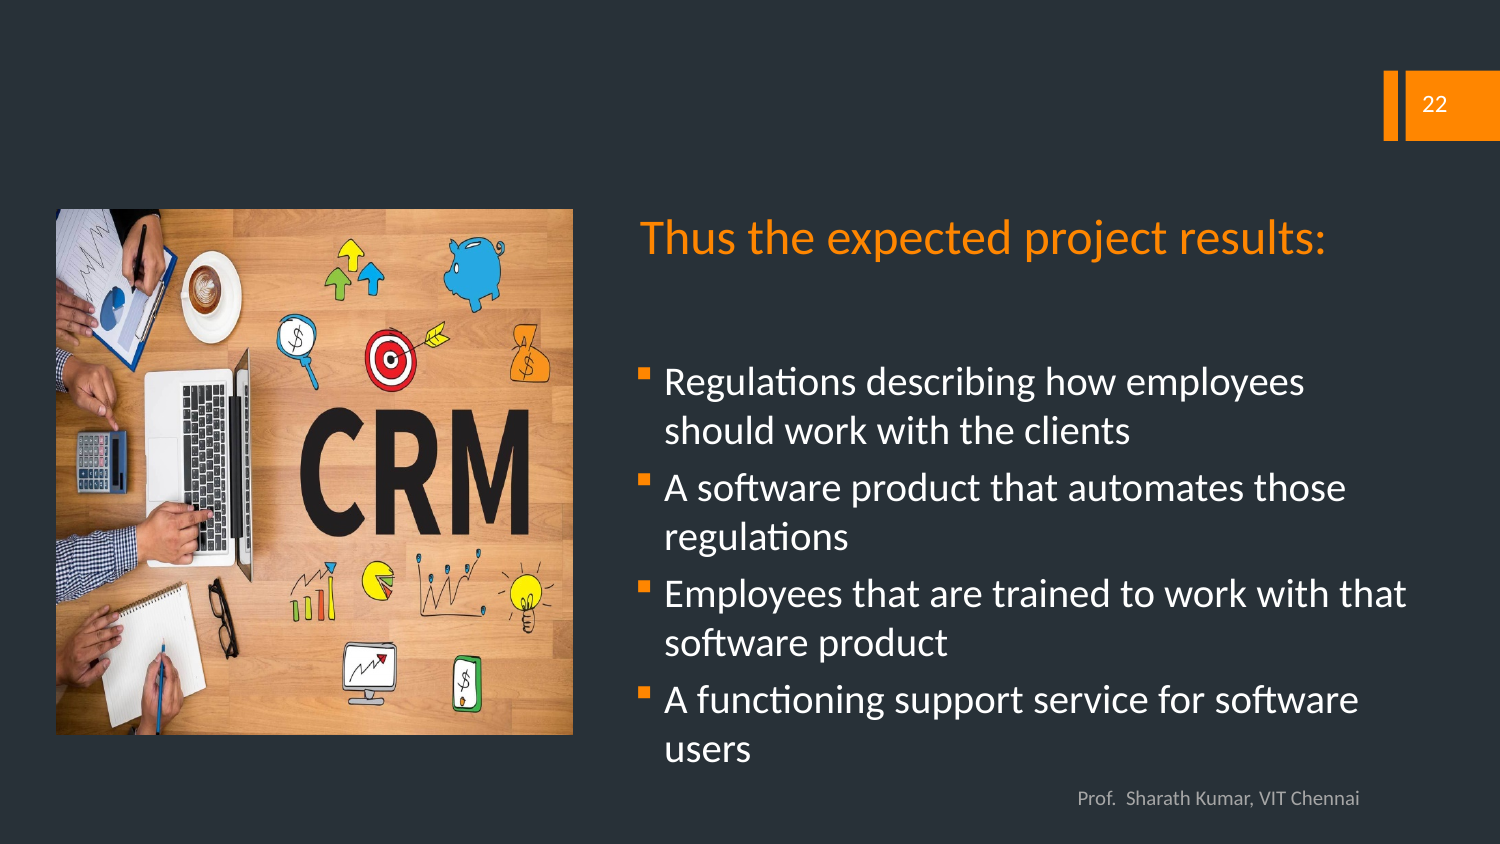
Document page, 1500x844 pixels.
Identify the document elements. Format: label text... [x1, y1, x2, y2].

title Thus the expected project results: [624, 190, 1350, 332]
picture [55, 208, 573, 735]
slide_number 22 [1308, 84, 1463, 122]
footer Prof. Sharath Kumar, VIT Chennai [1062, 784, 1431, 822]
list Regulations describing how employees should work with the clients A software product that automates those regulations Employees that are trained to work with that software product A functioning support service for software users [612, 346, 1438, 783]
